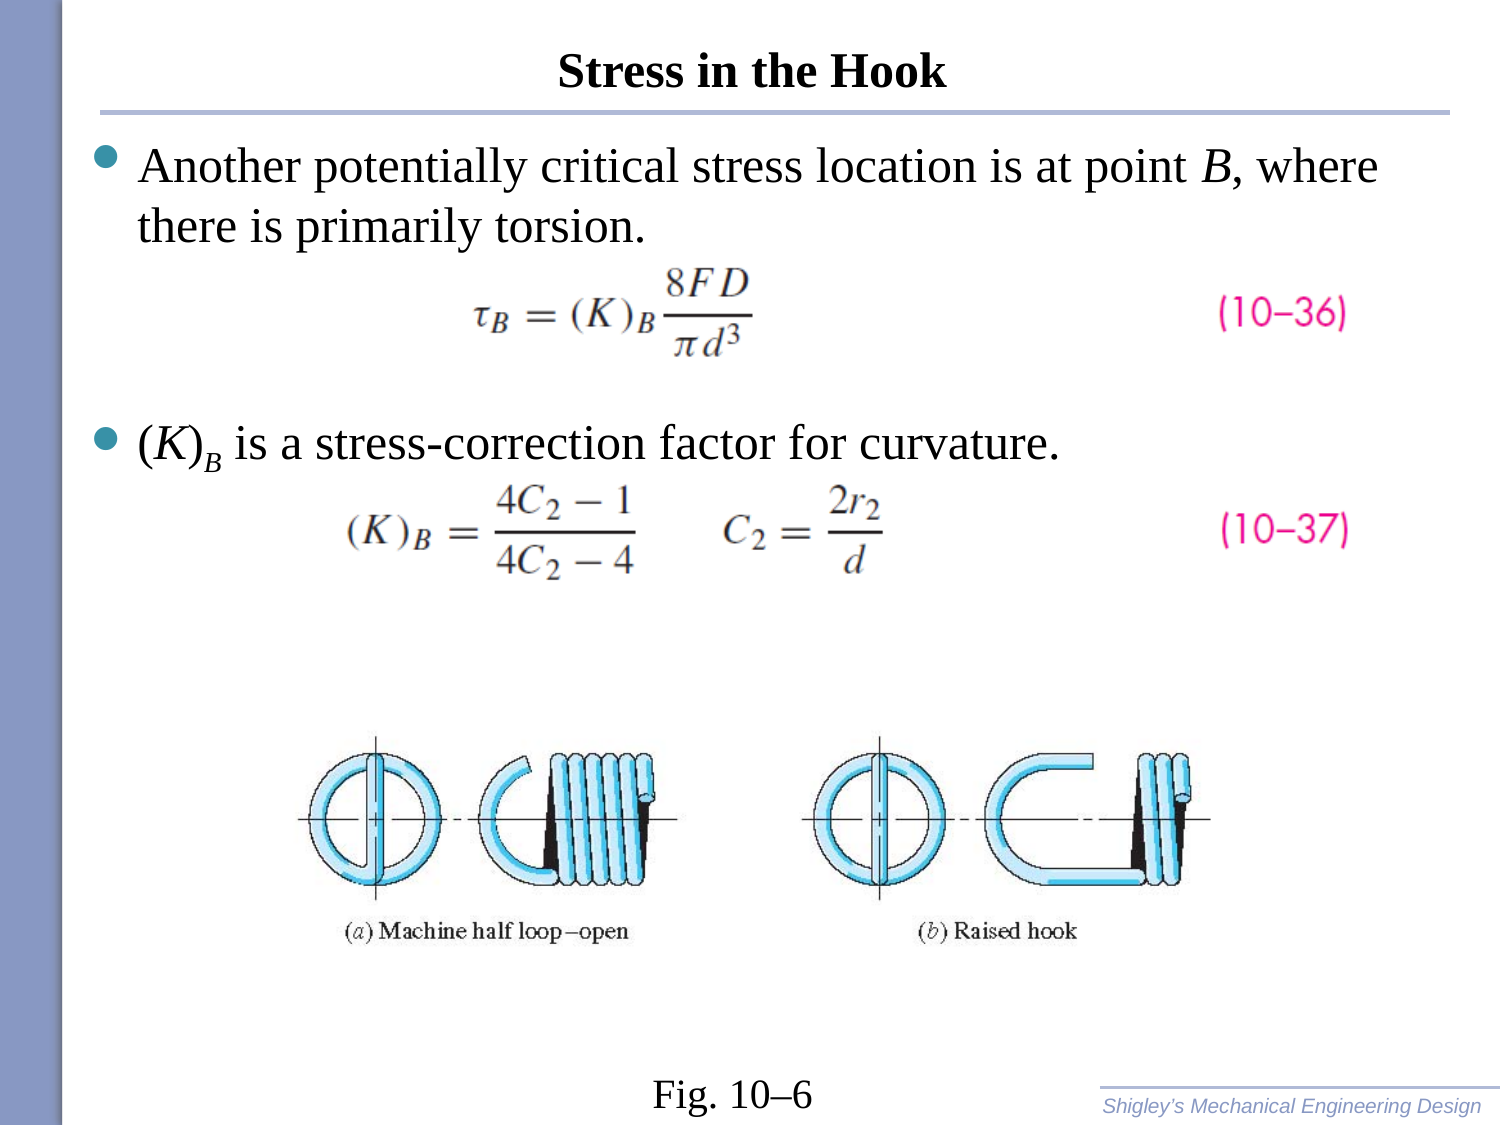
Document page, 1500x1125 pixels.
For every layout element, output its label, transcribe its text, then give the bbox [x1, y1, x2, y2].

text_box Fig. 10–6 [637, 1059, 863, 1125]
footer Shigley’s Mechanical Engineering Design [1087, 1074, 1500, 1125]
list Another potentially critical stress location is at point B, where there is primarily torsion. (K)B is a stress-correction factor for curvature. [62, 125, 1500, 650]
picture [462, 262, 1351, 360]
picture [337, 474, 1354, 588]
title Stress in the Hook [137, 30, 1368, 106]
picture [274, 699, 1239, 976]
